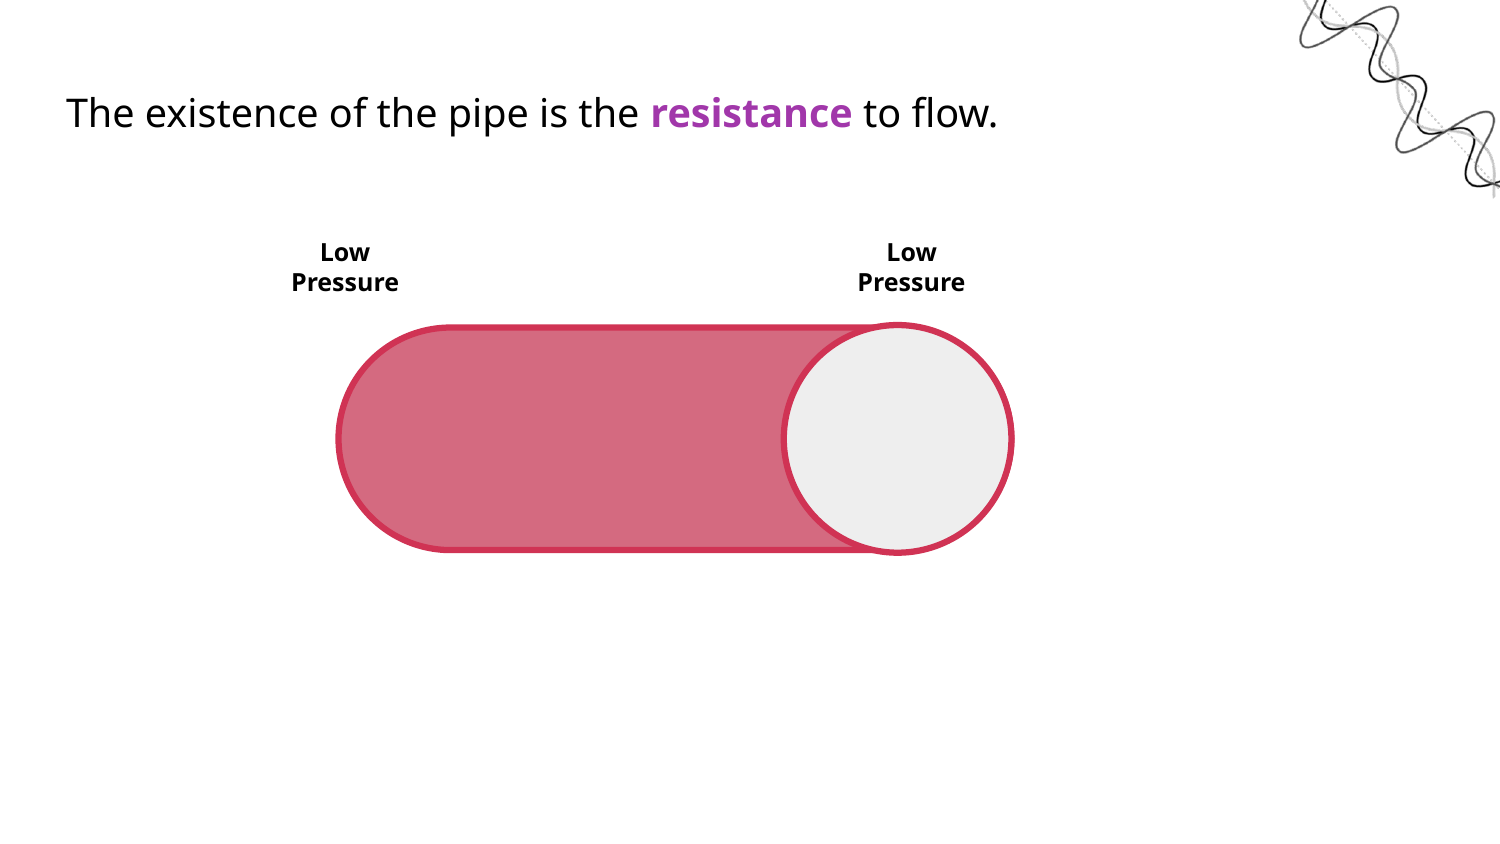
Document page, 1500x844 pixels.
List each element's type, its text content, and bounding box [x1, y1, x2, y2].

text_box [338, 327, 873, 551]
title The existence of the pipe is the resistance to flow. [51, 72, 1449, 167]
text_box Low Pressure [797, 223, 1026, 310]
picture [1186, 0, 1500, 338]
text_box [783, 325, 1012, 553]
text_box Low Pressure [231, 223, 459, 310]
